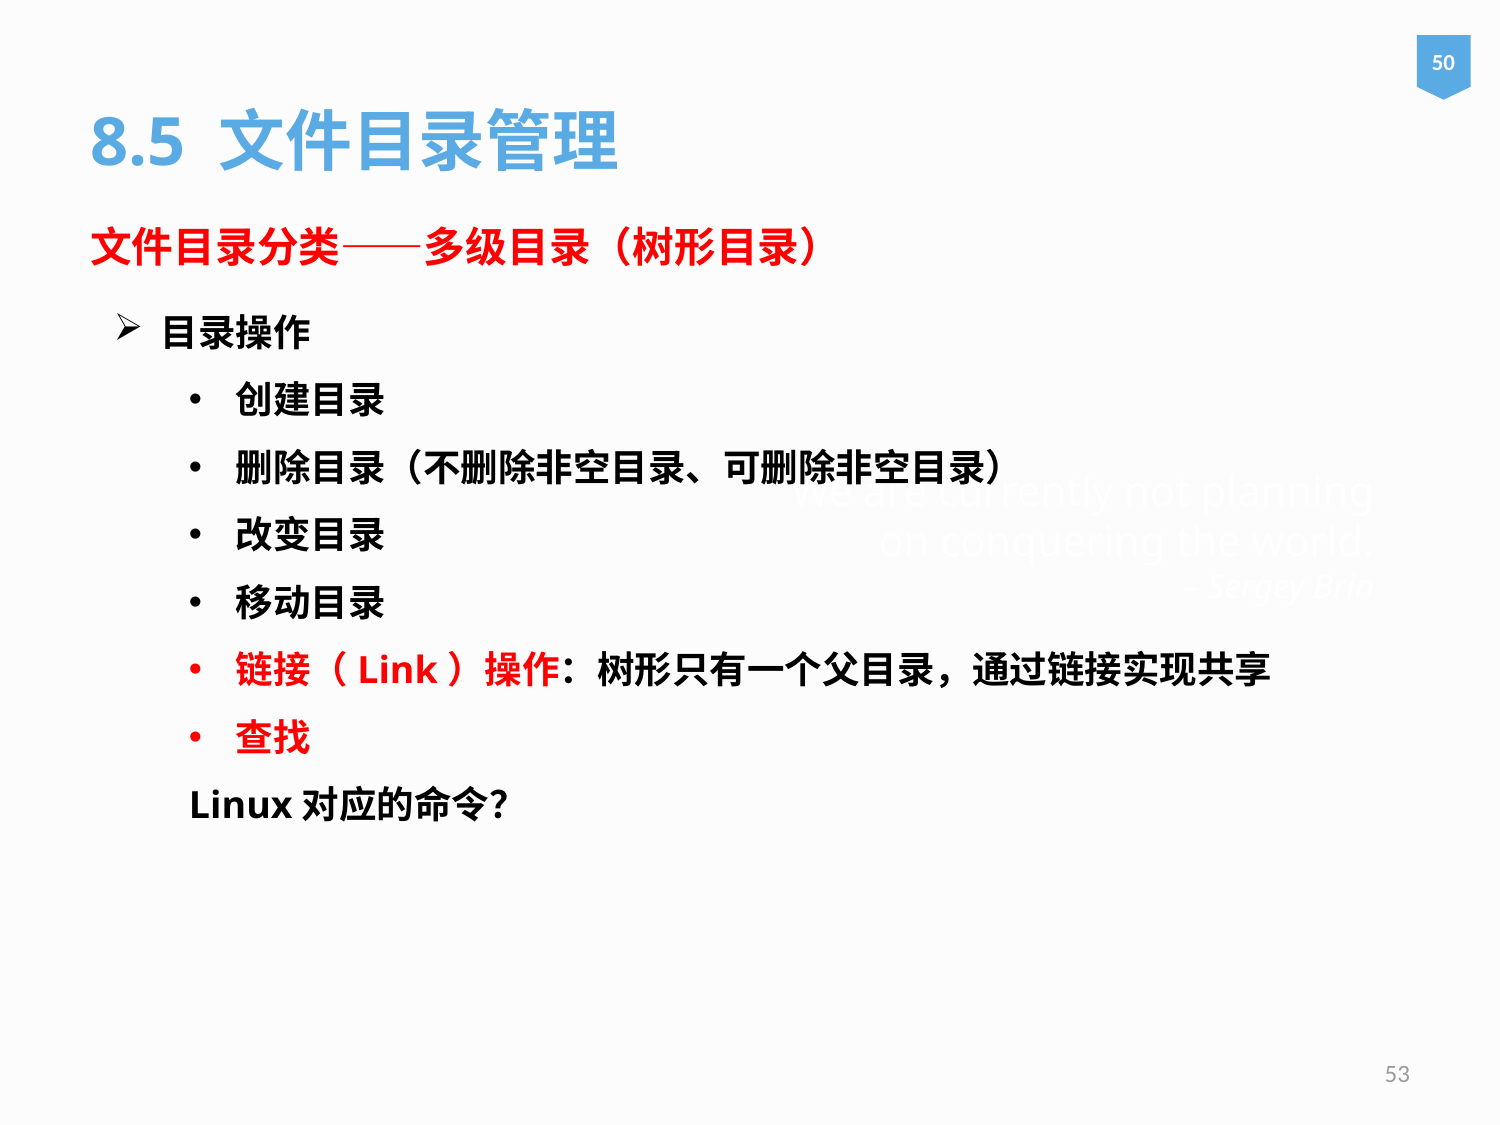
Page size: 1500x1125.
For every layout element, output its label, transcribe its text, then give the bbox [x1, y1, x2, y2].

slide_number 53 [1074, 1042, 1425, 1103]
text_box 文件目录分类——多级目录（树形目录） [74, 188, 1387, 301]
text_box 目录操作 创建目录 删除目录（不删除非空目录、可删除非空目录） 改变目录 移动目录 链接（Link）操作：树形只有一个父目录，通过链接实现共享 查找 Linux对应的命令？ [99, 278, 1417, 834]
text_box 8.5 文件目录管理 [74, 45, 1425, 233]
text_box 50 [1414, 33, 1473, 102]
